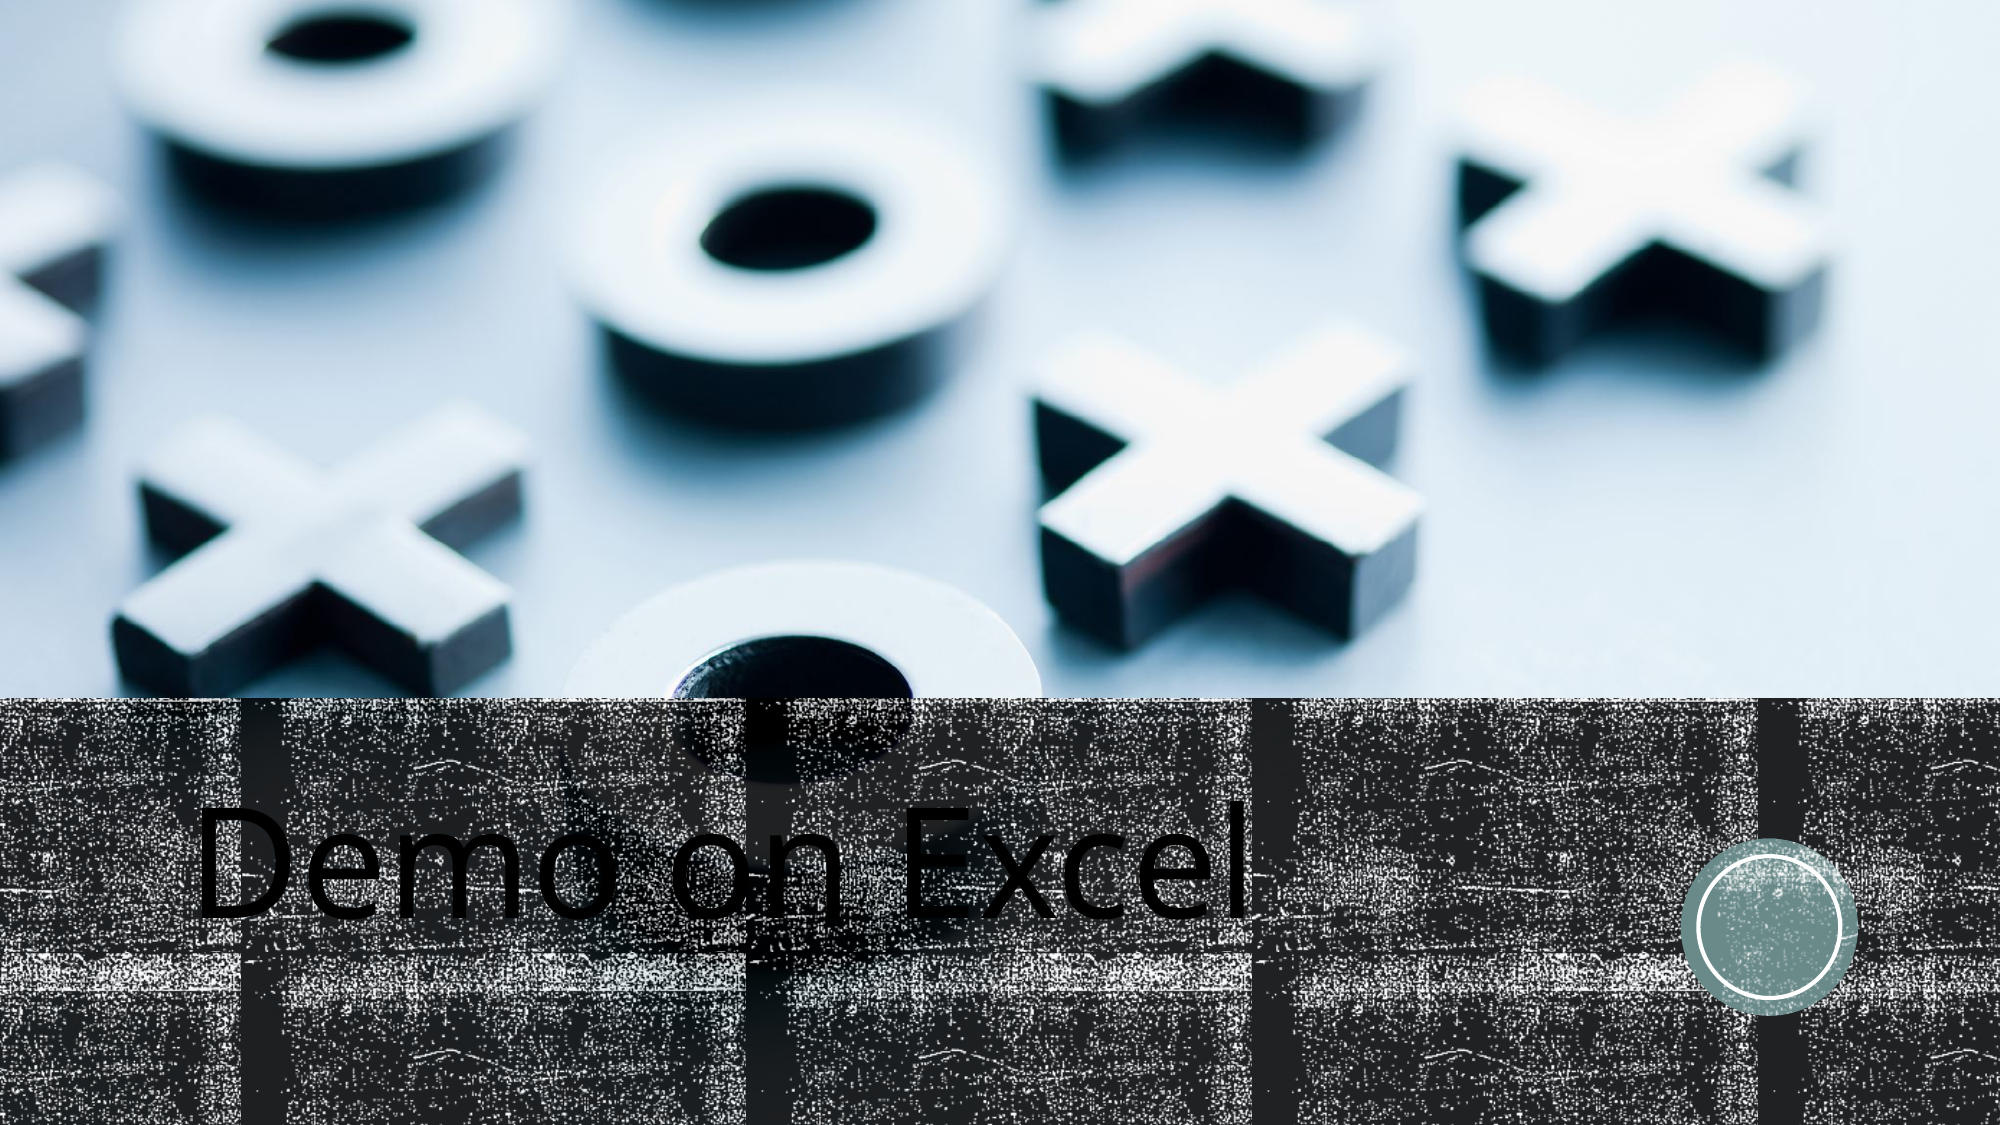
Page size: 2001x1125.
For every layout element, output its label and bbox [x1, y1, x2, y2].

text_box [1683, 840, 1856, 1014]
picture [0, 0, 1998, 1125]
